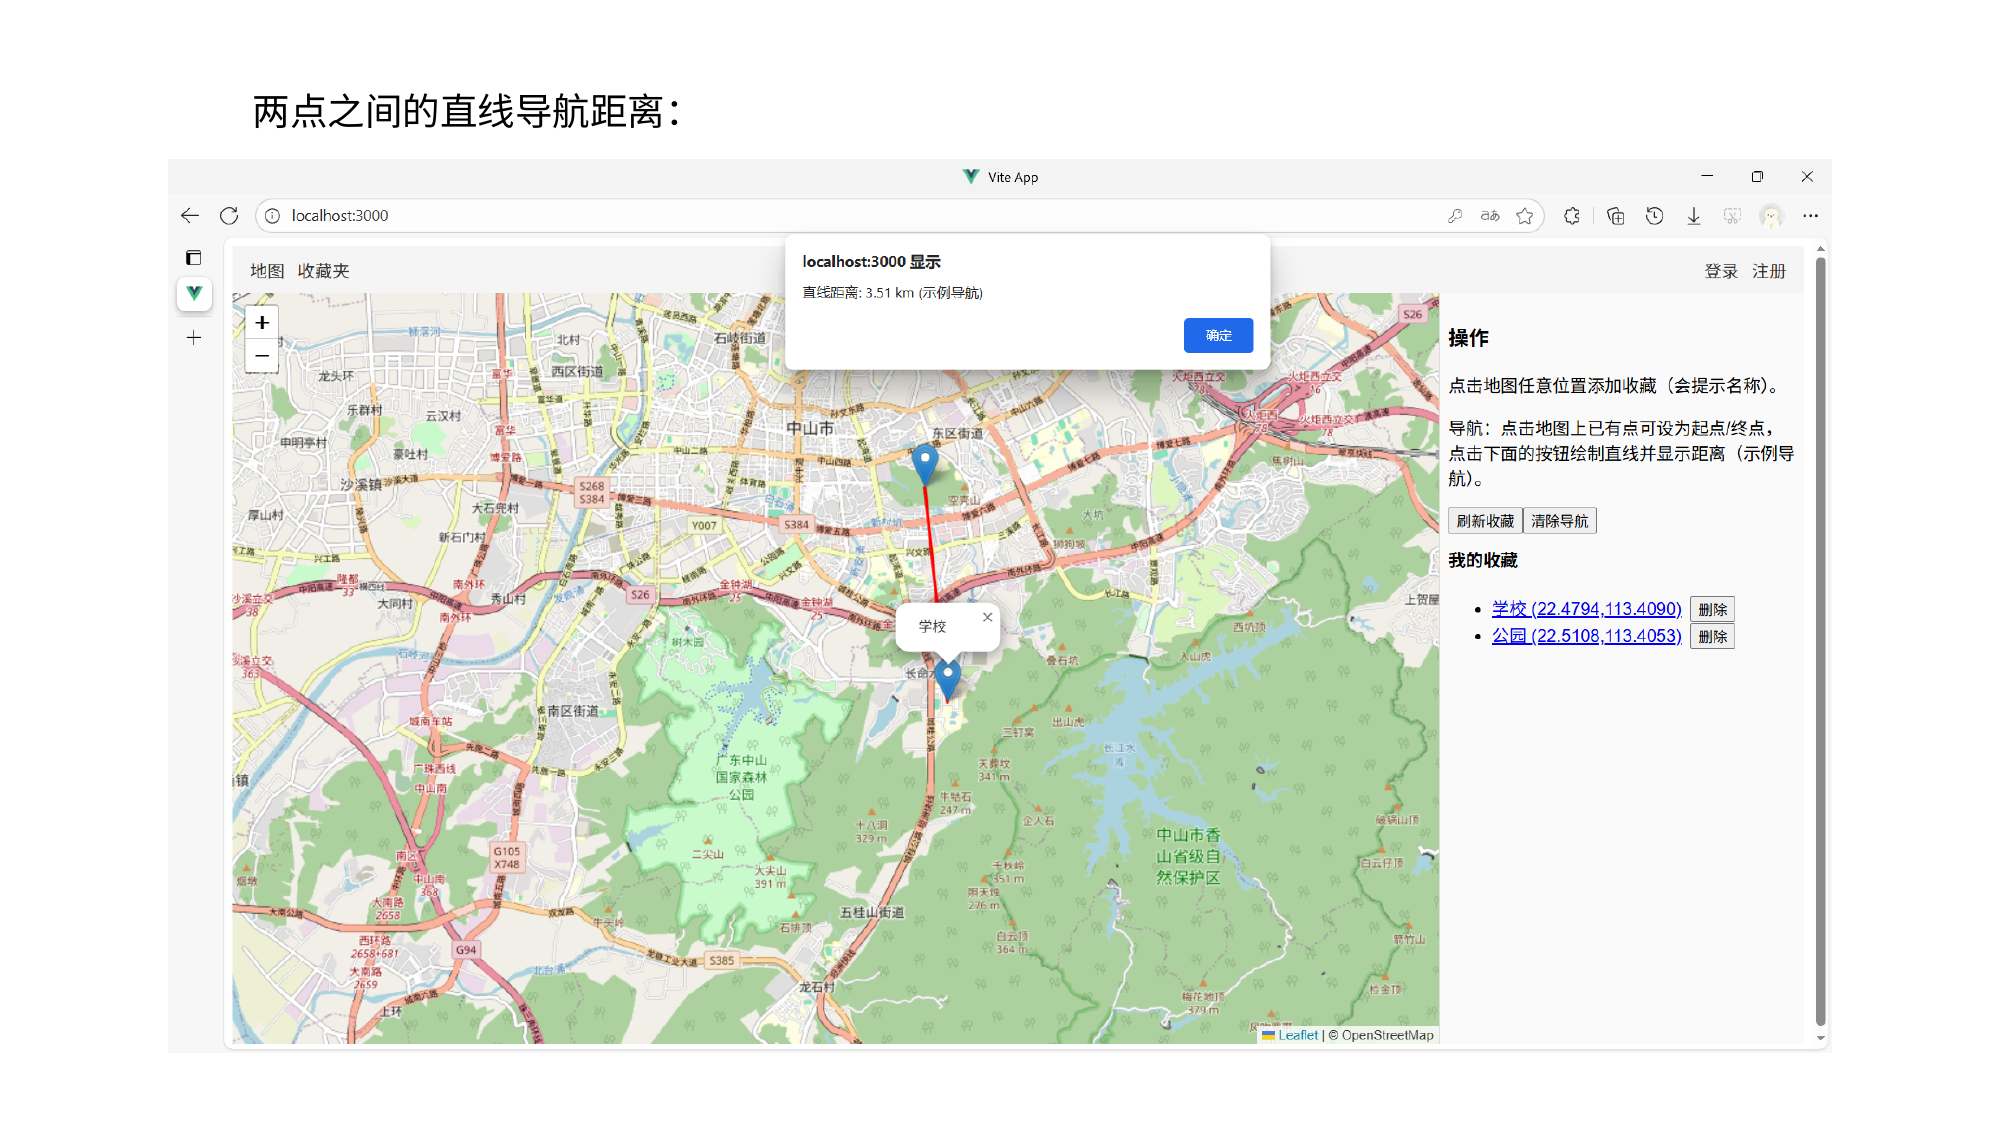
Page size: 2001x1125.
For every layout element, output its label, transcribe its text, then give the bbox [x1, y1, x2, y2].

picture [167, 159, 1833, 1054]
text_box 两点之间的直线导航距离： [237, 80, 905, 141]
